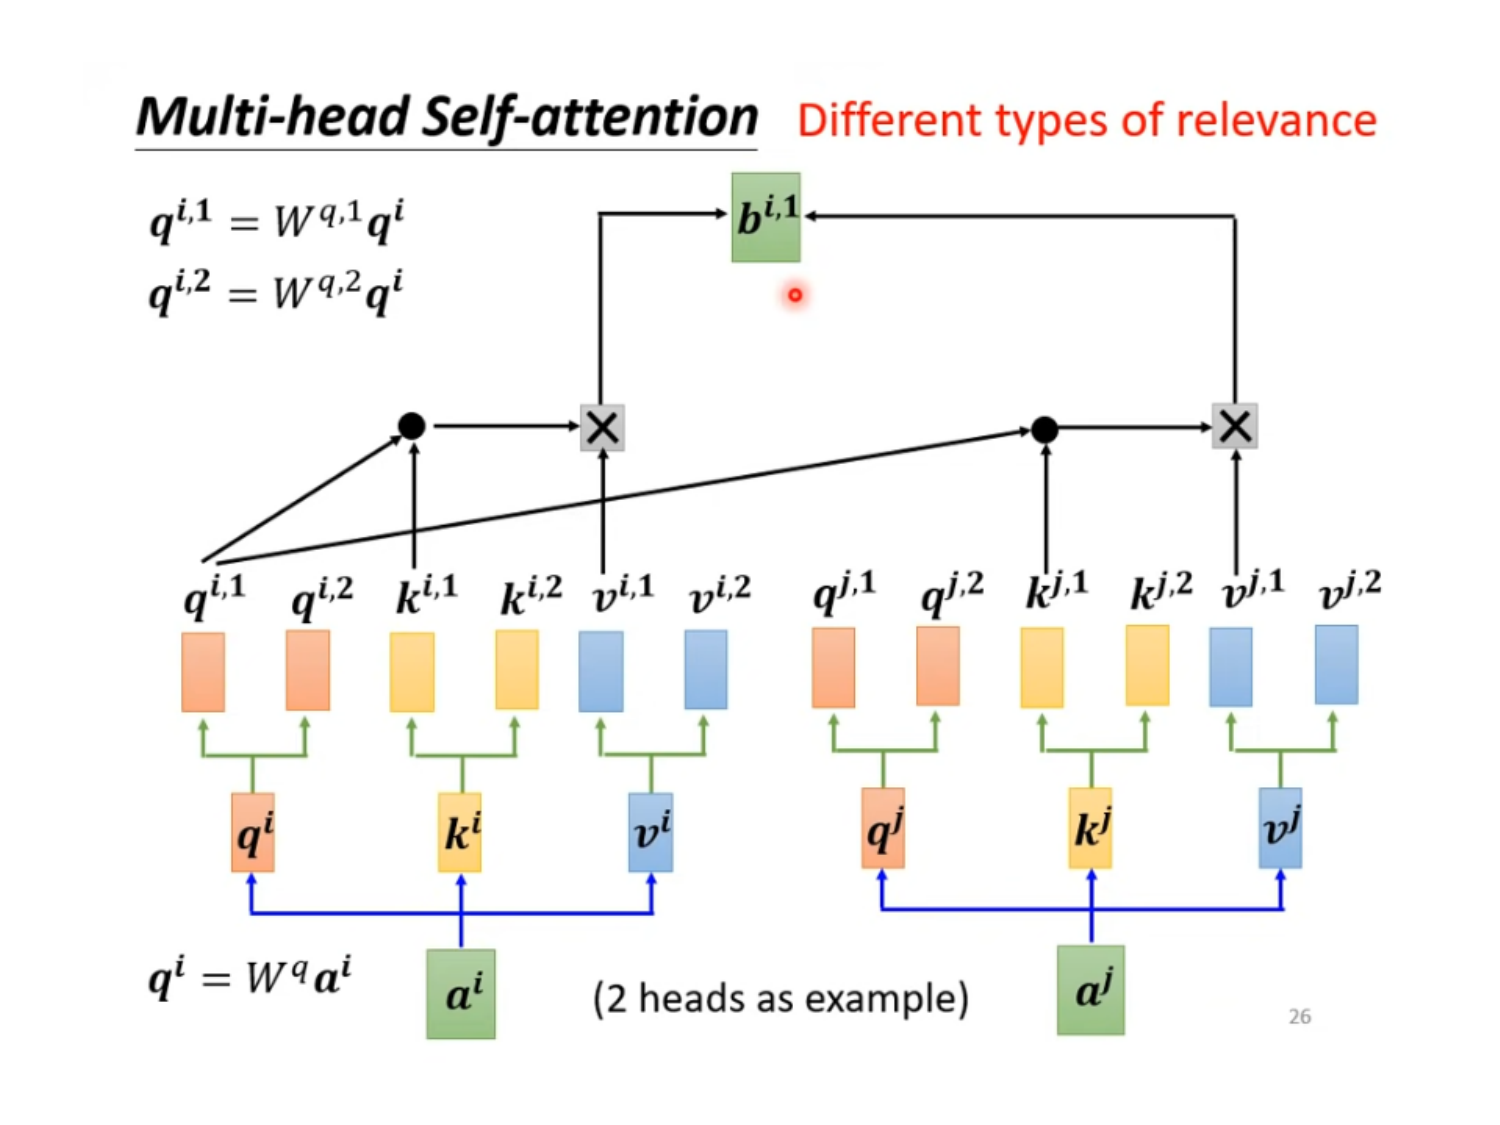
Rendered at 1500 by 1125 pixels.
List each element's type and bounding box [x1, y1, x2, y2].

picture [83, 62, 1417, 1063]
